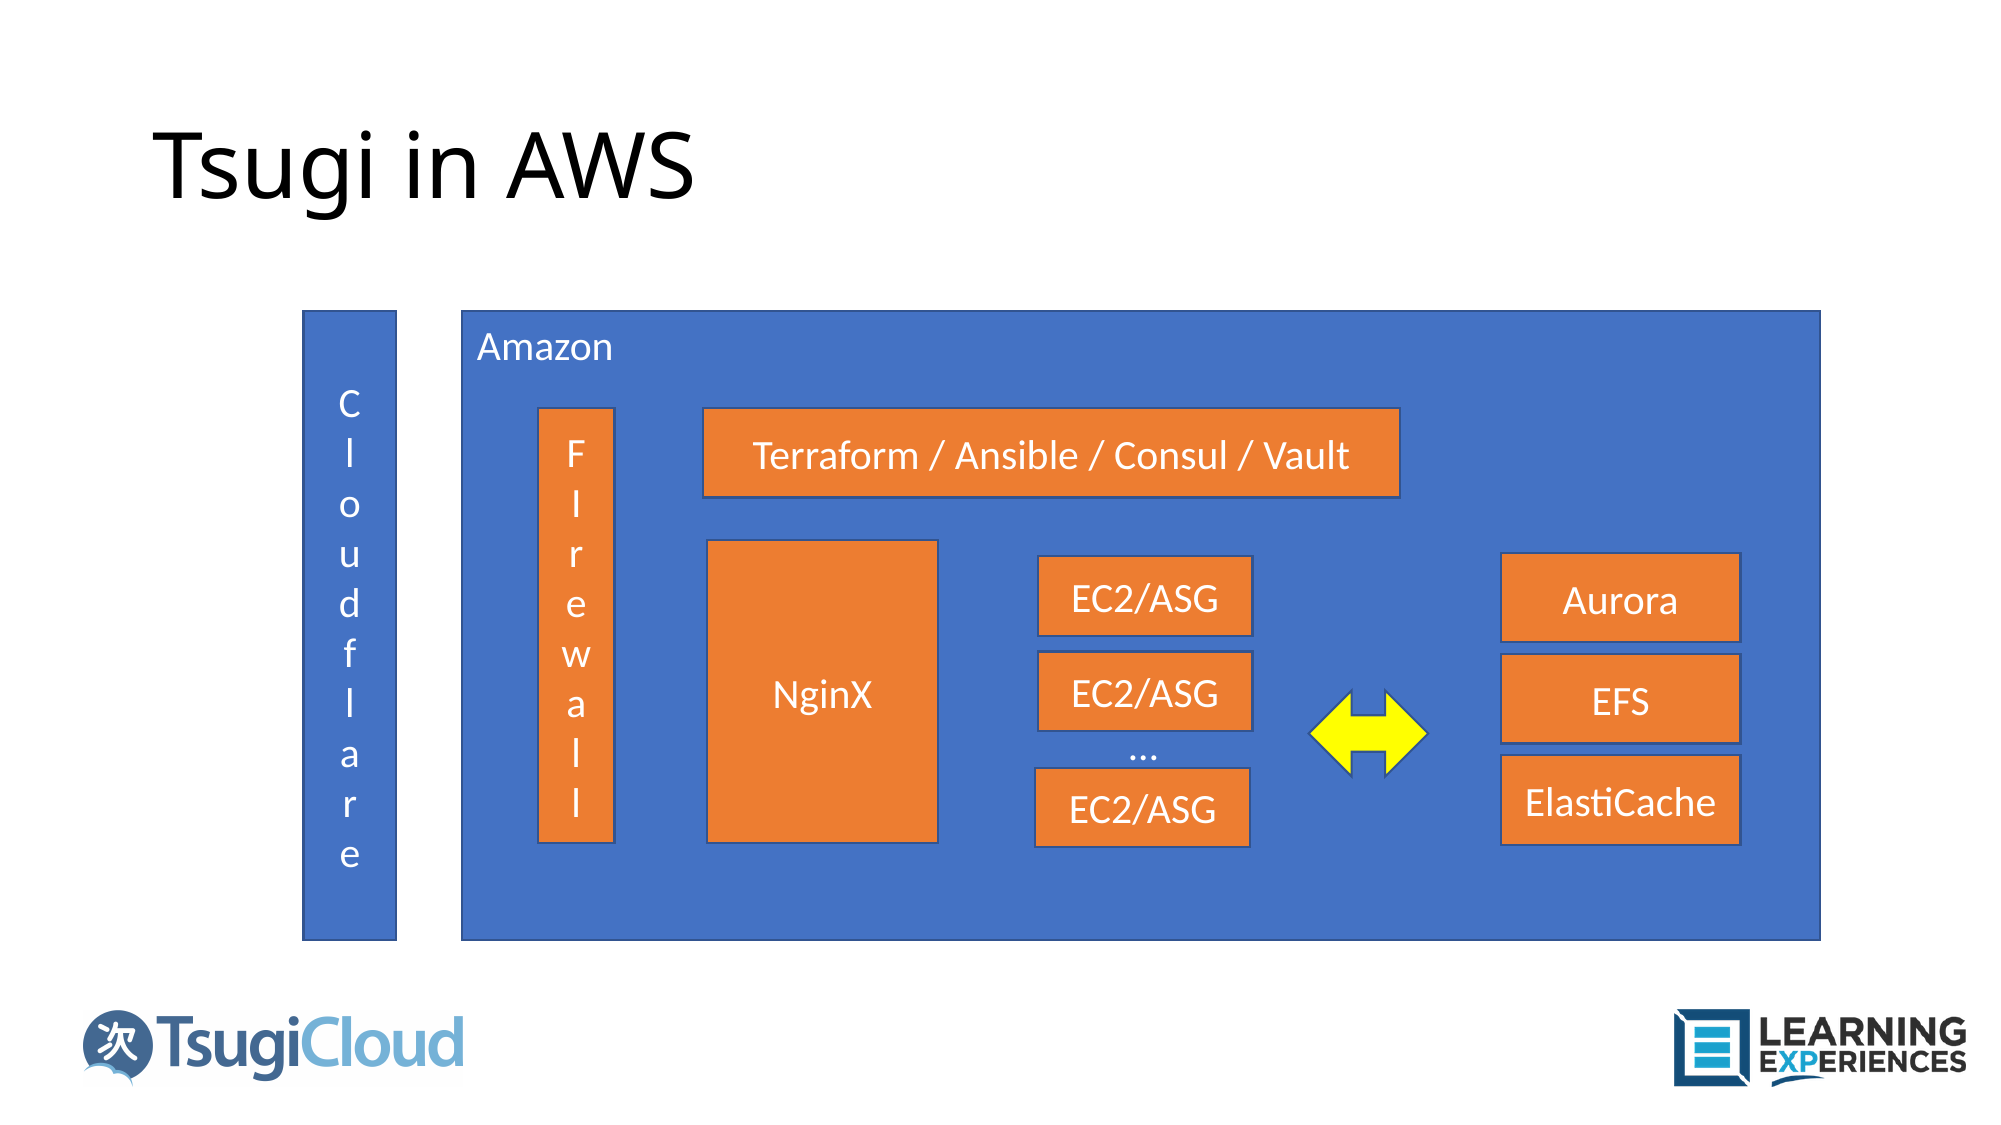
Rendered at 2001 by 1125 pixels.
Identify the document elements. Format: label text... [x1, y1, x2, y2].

text_box EFS [1500, 653, 1742, 745]
picture [1674, 1009, 1966, 1087]
text_box EC2/ASG [1037, 555, 1254, 637]
text_box Aurora [1500, 552, 1742, 643]
text_box Amazon [461, 310, 1821, 941]
title Tsugi in AWS [137, 59, 1863, 278]
text_box [1307, 687, 1430, 780]
text_box F I r e w a l l [537, 407, 616, 844]
text_box ElastiCache [1500, 754, 1742, 846]
text_box EC2/ASG [1034, 767, 1251, 848]
text_box … [1114, 711, 1173, 777]
text_box Terraform / Ansible / Consul / Vault [702, 407, 1401, 499]
picture [83, 1010, 463, 1087]
text_box NginX [706, 539, 939, 844]
text_box EC2/ASG [1037, 650, 1254, 732]
text_box C l o u d f l a r e [302, 310, 397, 941]
